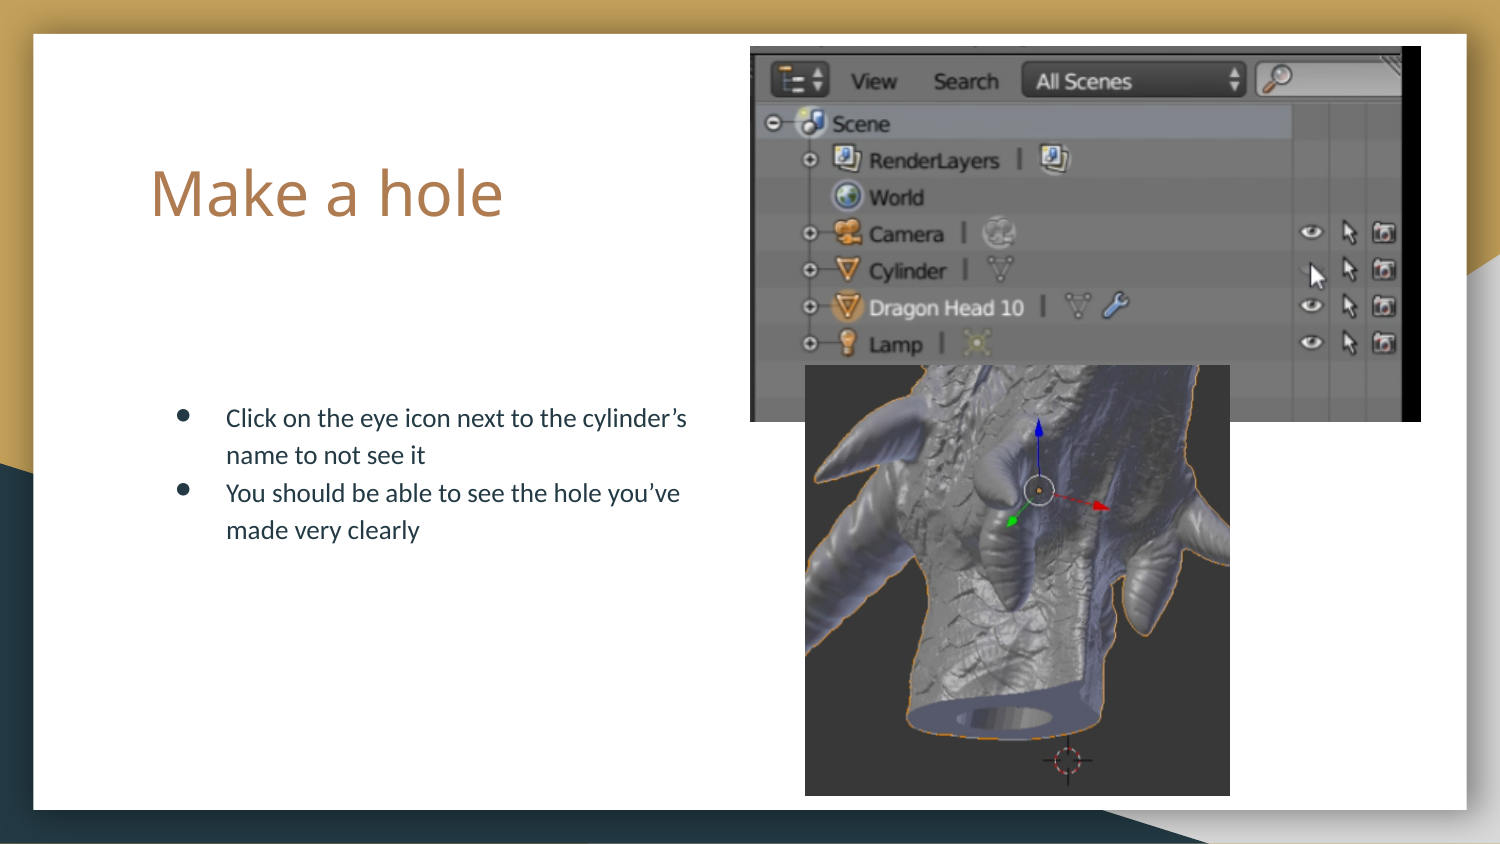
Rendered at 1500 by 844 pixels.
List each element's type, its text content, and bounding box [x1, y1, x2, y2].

list Click on the eye icon next to the cylinder’s name to not see it You should be able to see the hole you’ve made very clearly [136, 380, 745, 729]
title Make a hole [134, 138, 743, 366]
picture [749, 46, 1421, 796]
